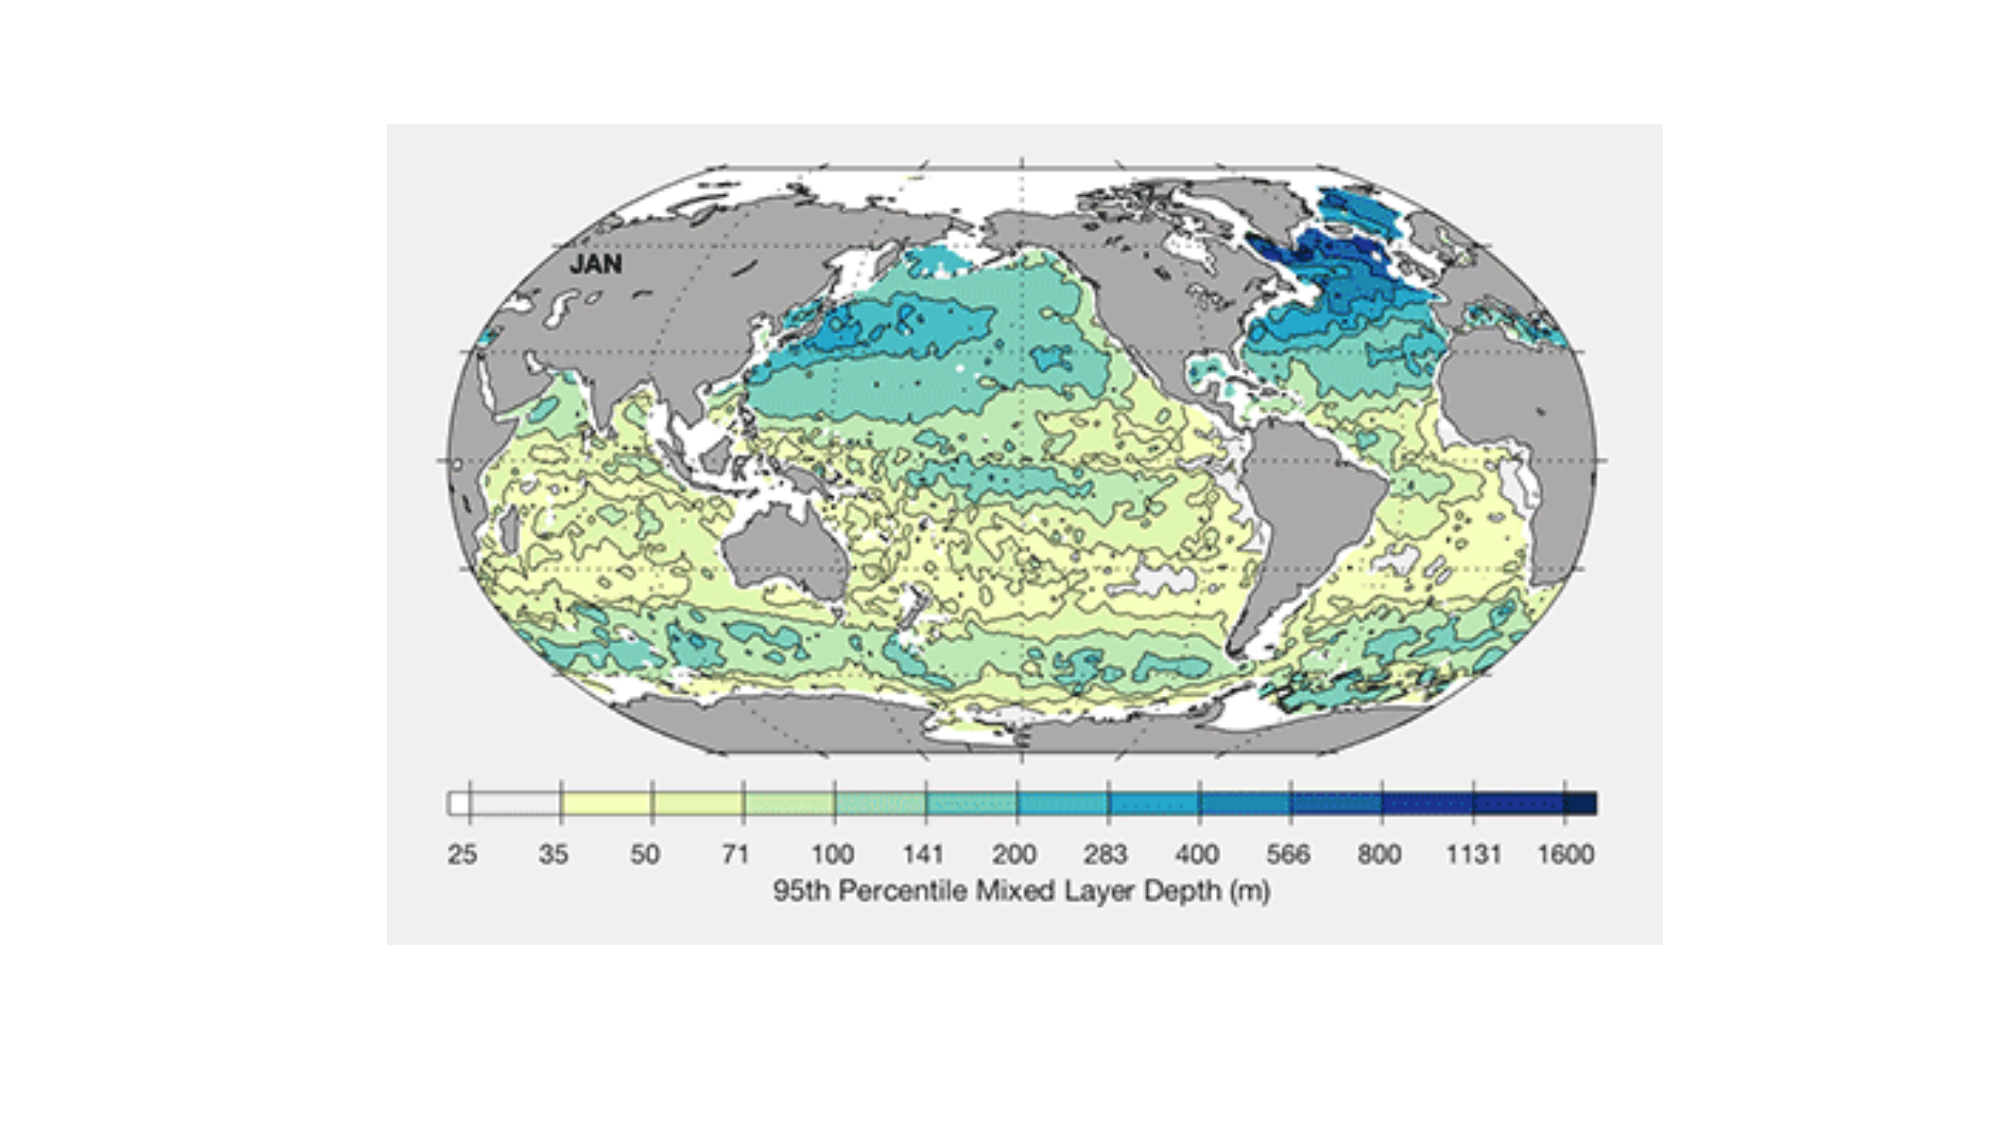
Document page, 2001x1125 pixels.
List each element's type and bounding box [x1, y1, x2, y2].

picture [386, 124, 1663, 945]
